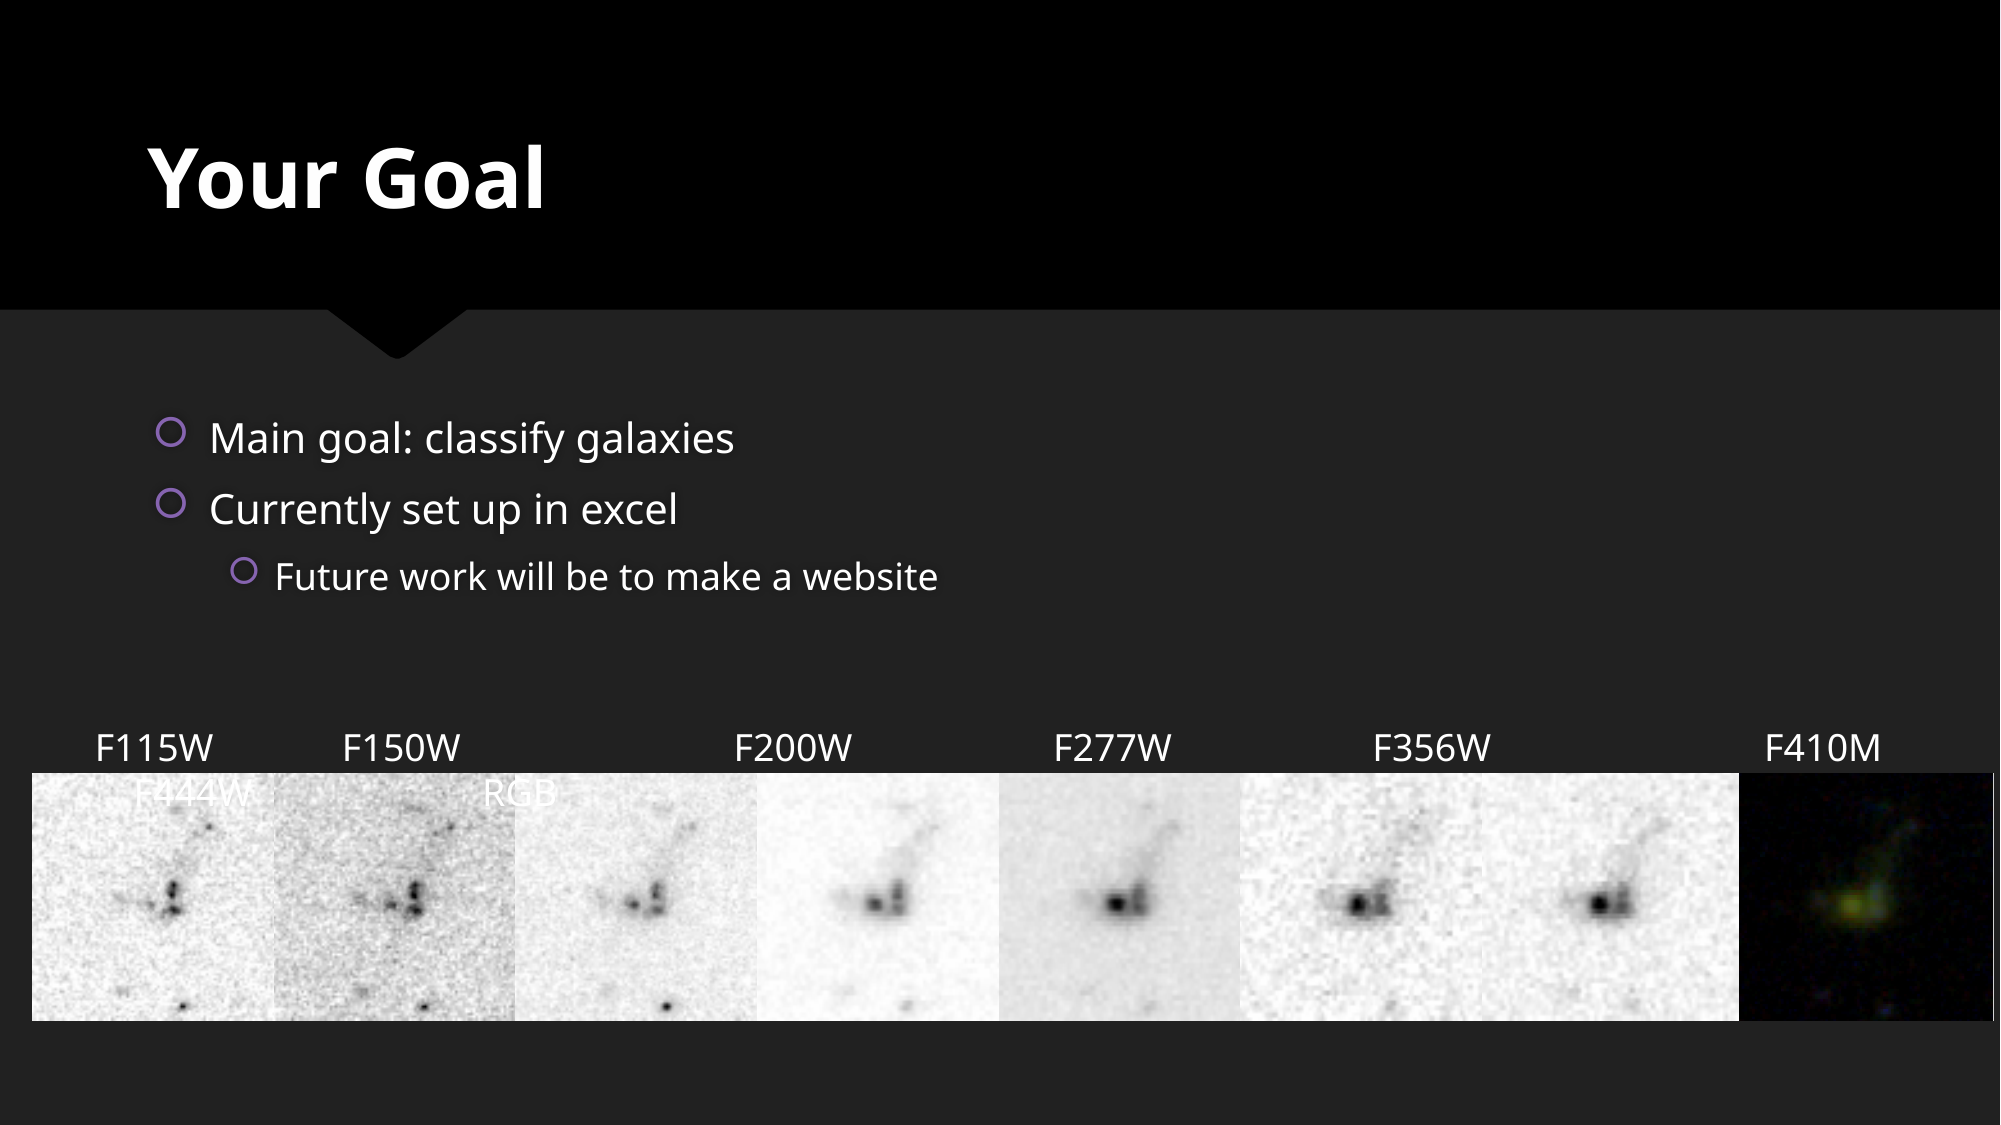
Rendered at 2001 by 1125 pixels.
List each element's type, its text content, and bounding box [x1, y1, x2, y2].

list Main goal: classify galaxies Currently set up in excel Future work will be to make a website [137, 239, 1443, 716]
picture [32, 773, 1995, 1021]
text_box F115W F150W F200W F277W F356W F410M F444W RGB [79, 716, 1977, 773]
text_box [0, 311, 2000, 1125]
text_box [0, 0, 2000, 311]
title Your Goal [132, 73, 1868, 233]
